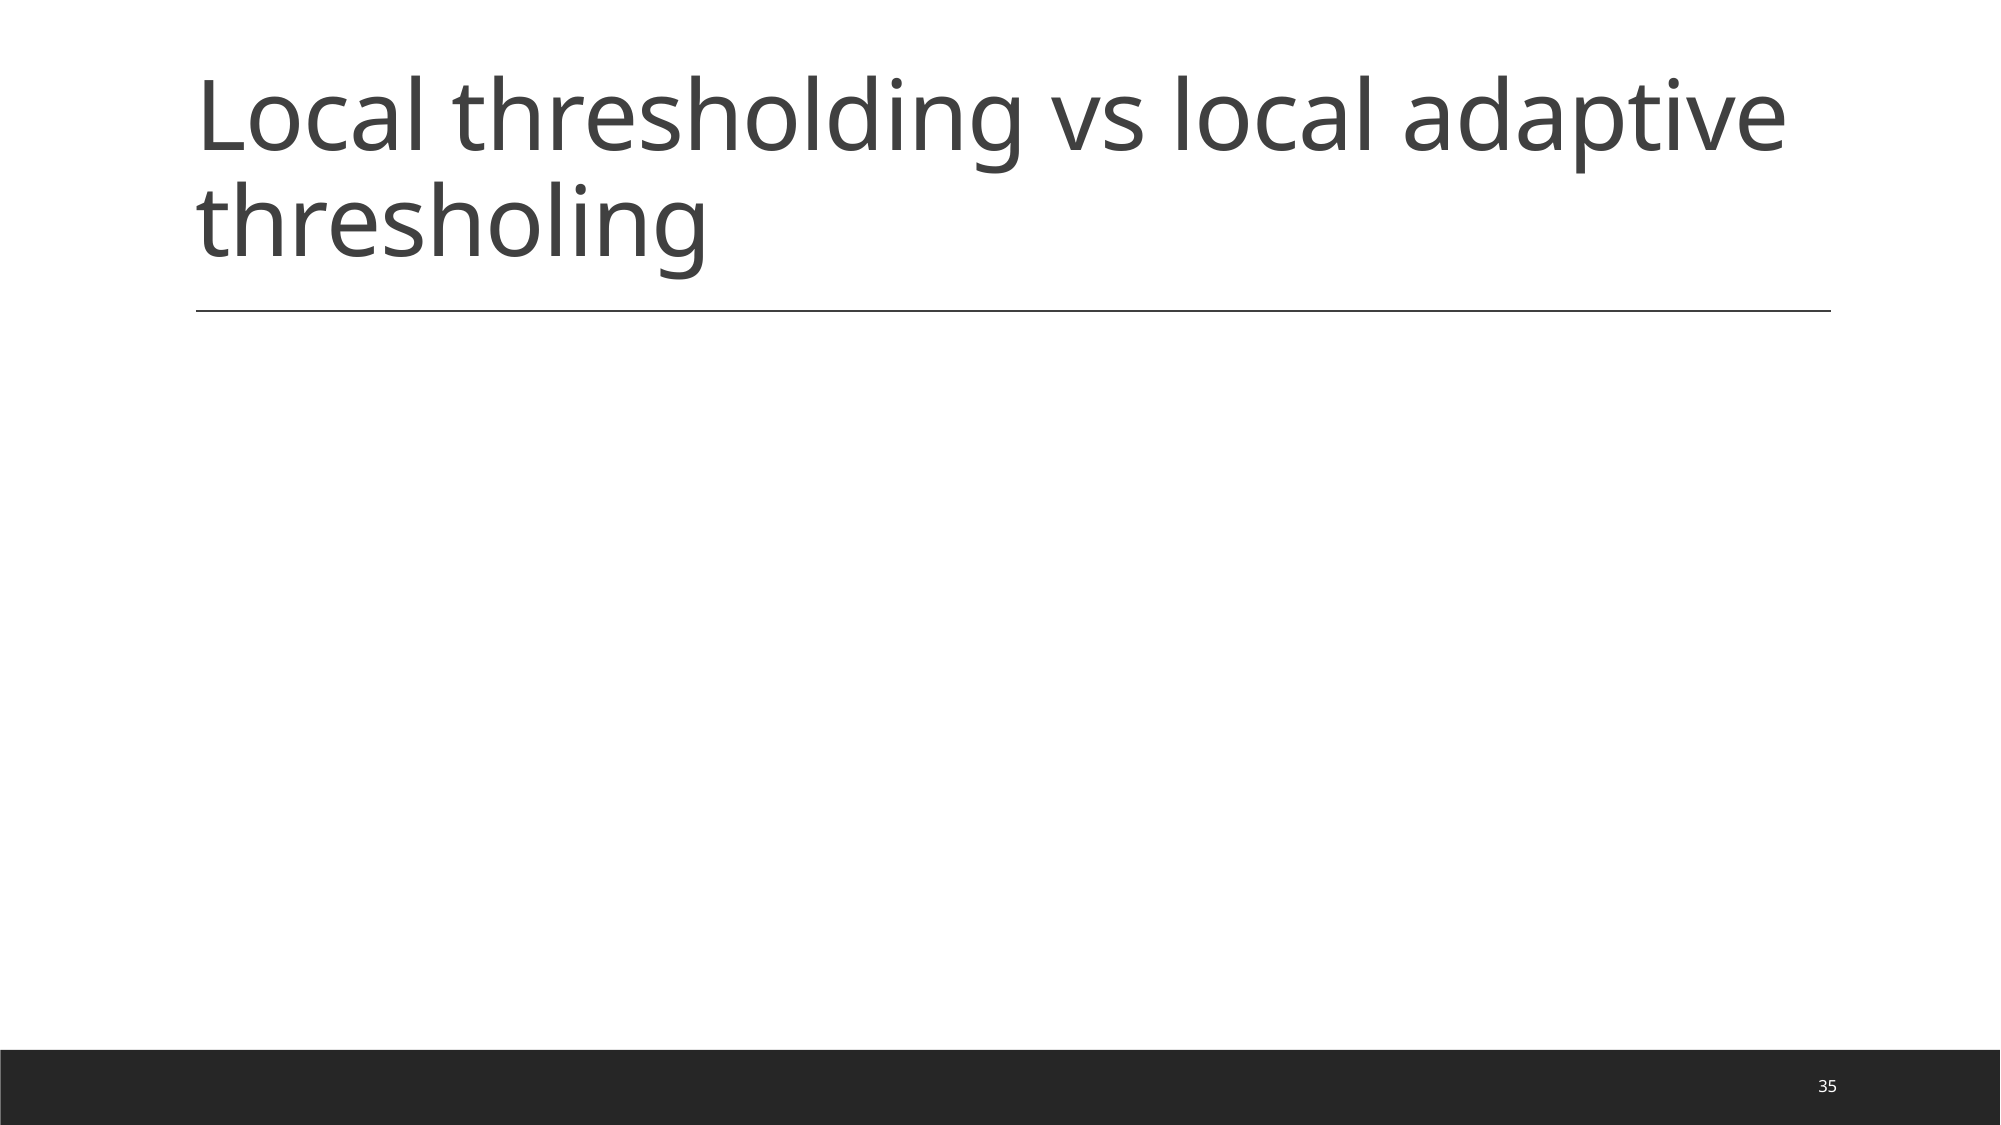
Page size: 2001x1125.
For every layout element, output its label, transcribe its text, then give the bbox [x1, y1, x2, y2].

slide_number 35 [1803, 1057, 1932, 1118]
title Local thresholding vs local adaptive thresholing [180, 47, 1830, 285]
